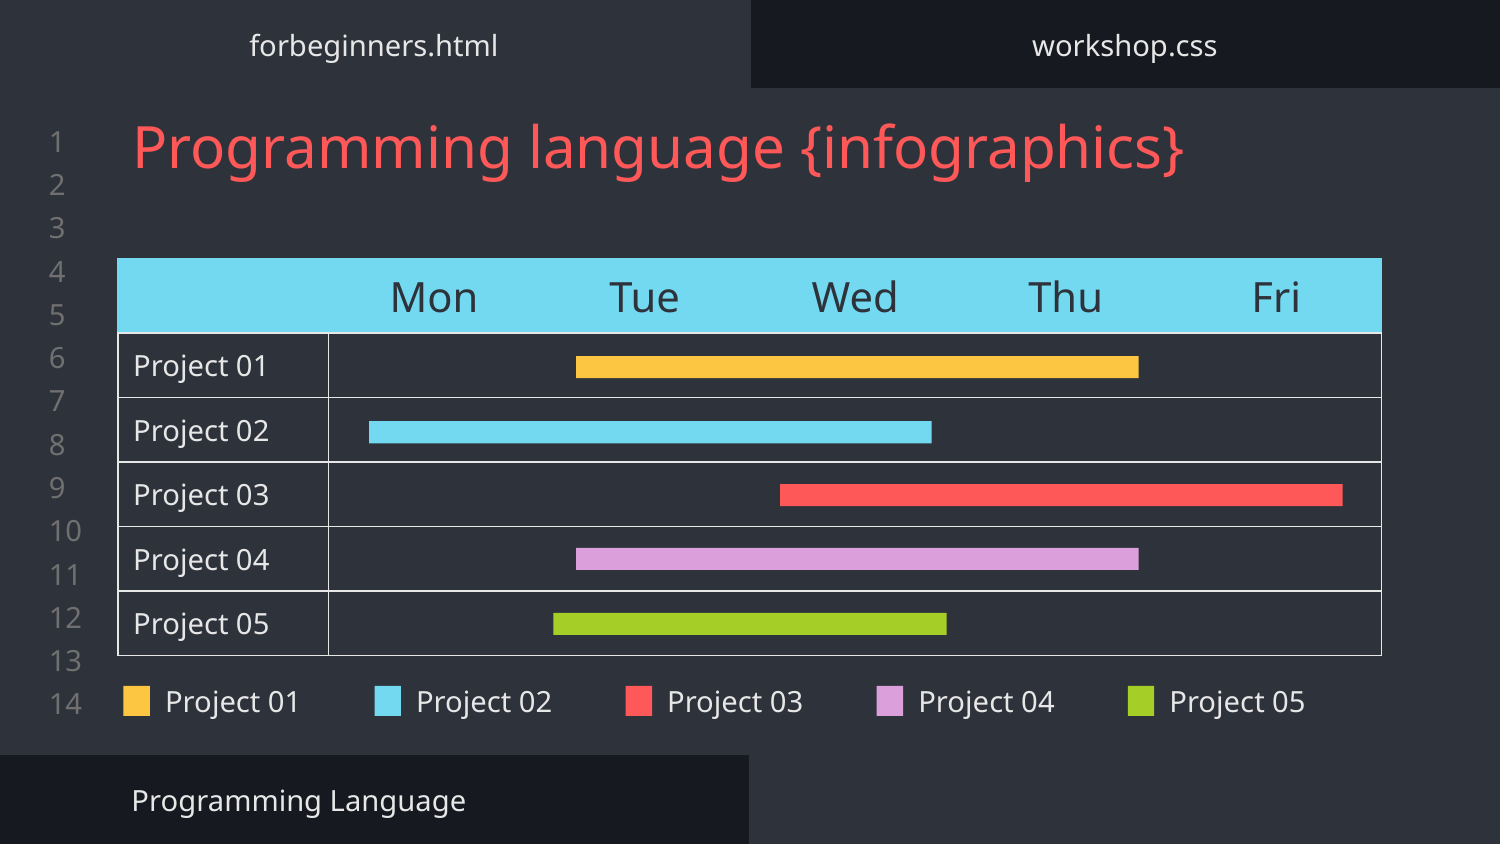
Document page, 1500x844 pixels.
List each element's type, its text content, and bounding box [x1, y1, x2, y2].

text_box [1127, 685, 1155, 716]
text_box Project 03 [653, 685, 875, 716]
text_box [123, 685, 150, 716]
table_header Mon [329, 259, 539, 332]
table_cell [329, 592, 1381, 655]
text_box [369, 421, 932, 444]
table_header Thu [961, 259, 1170, 332]
text_box workshop.css [749, 15, 1500, 74]
table_cell [329, 463, 1381, 526]
text_box Project 05 [1155, 685, 1377, 716]
table_cell Project 04 [119, 527, 328, 590]
table_header Fri [1172, 259, 1381, 332]
table_header Tue [540, 259, 749, 332]
text_box Project 01 [150, 685, 373, 716]
table_cell [329, 527, 1381, 590]
text_box Project 04 [904, 685, 1126, 716]
table_cell Project 05 [119, 592, 328, 655]
table_cell Project 01 [119, 334, 328, 397]
title Programming language {infographics} [116, 95, 1383, 190]
text_box [553, 612, 947, 635]
text_box Programming Language [116, 770, 915, 829]
text_box [576, 356, 1139, 379]
text_box Project 02 [401, 685, 624, 716]
table_header Wed [751, 259, 960, 332]
text_box [780, 484, 1343, 507]
text_box [876, 685, 904, 716]
table_cell [329, 334, 1381, 397]
table_cell Project 03 [119, 463, 328, 526]
table_cell Project 02 [119, 398, 328, 461]
text_box [625, 685, 653, 716]
text_box [374, 685, 401, 716]
text_box forbeginners.html [0, 15, 749, 74]
text_box [576, 547, 1139, 570]
table_header [119, 259, 328, 332]
table_cell [329, 398, 1381, 461]
